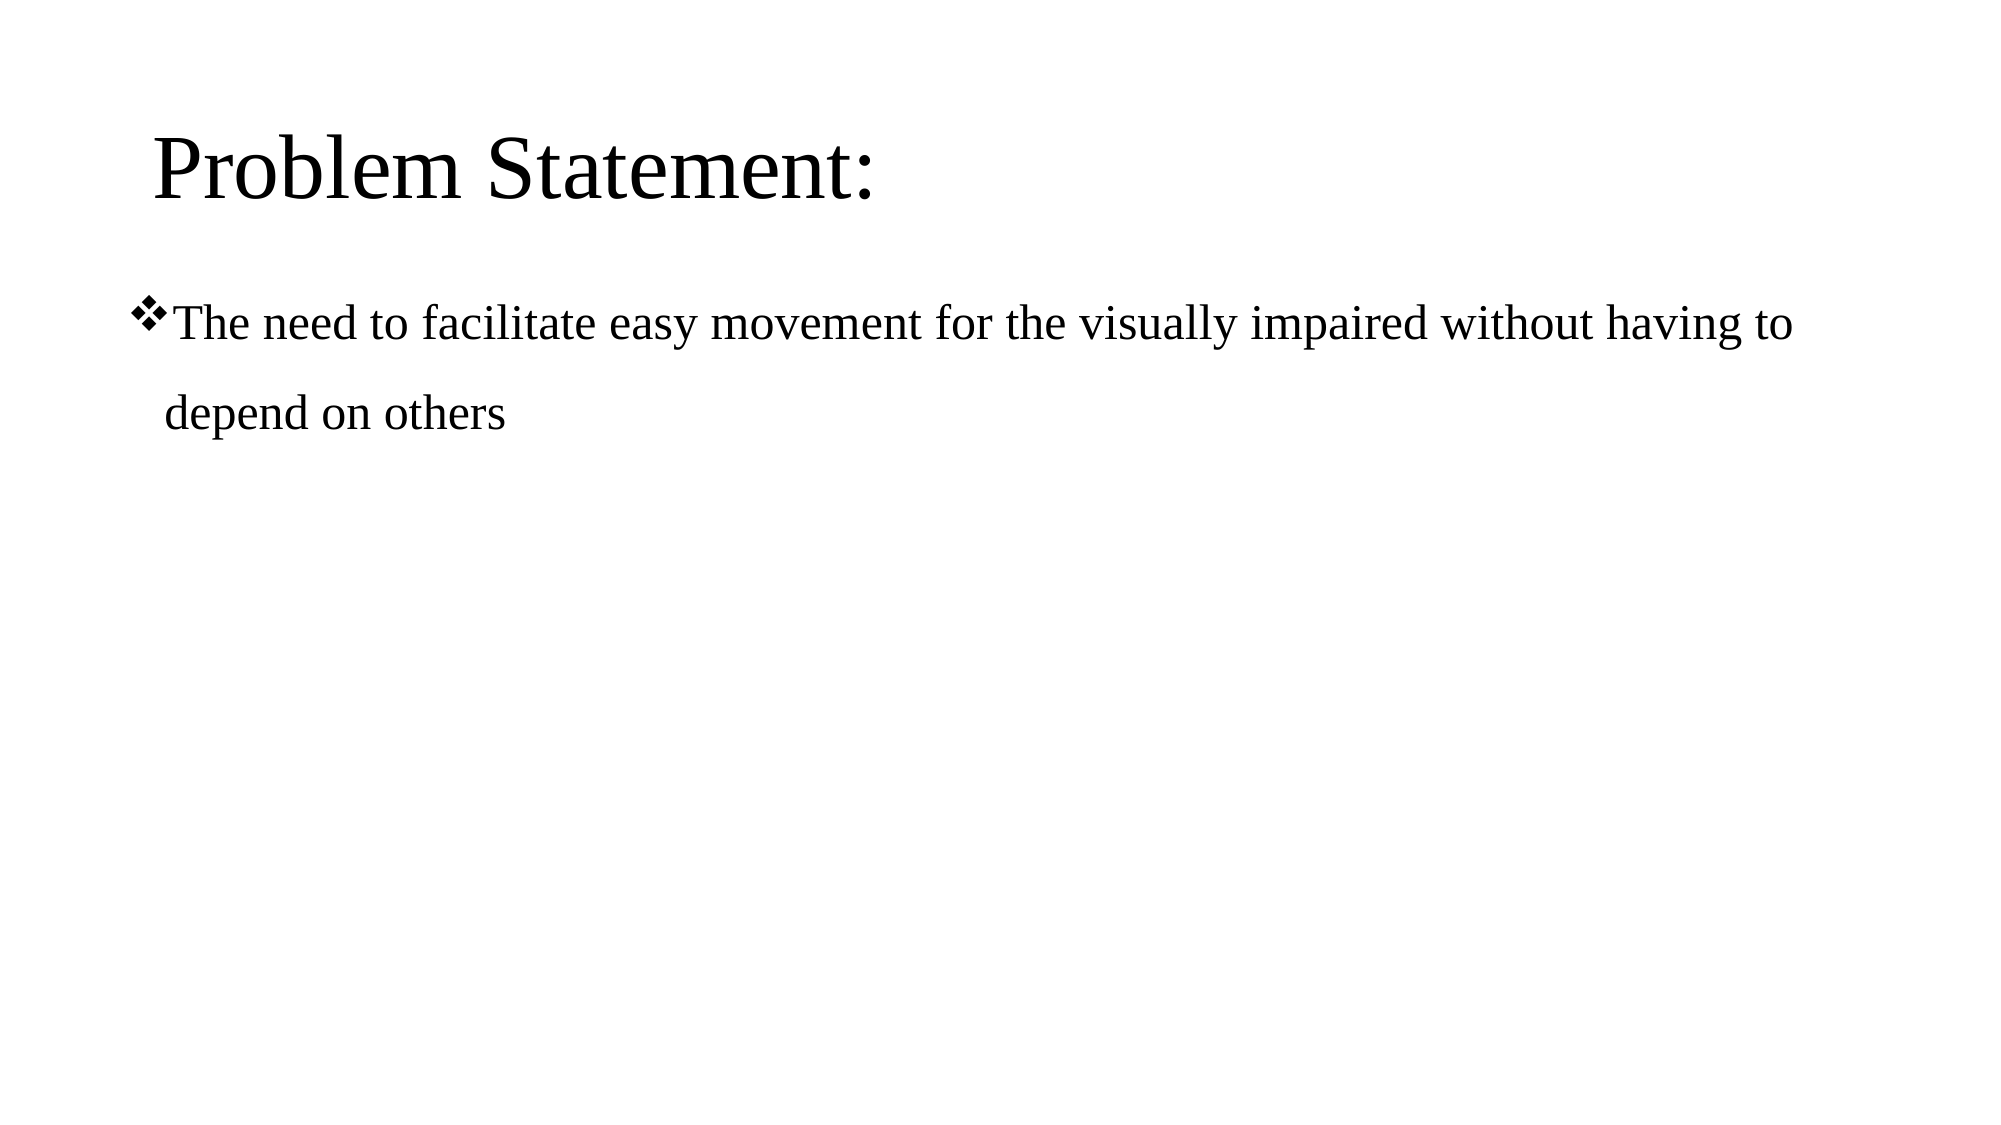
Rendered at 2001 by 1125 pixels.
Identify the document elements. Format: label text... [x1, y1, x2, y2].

list The need to facilitate easy movement for the visually impaired without having to depend on others [111, 252, 1863, 1014]
title Problem Statement: [137, 59, 1863, 252]
